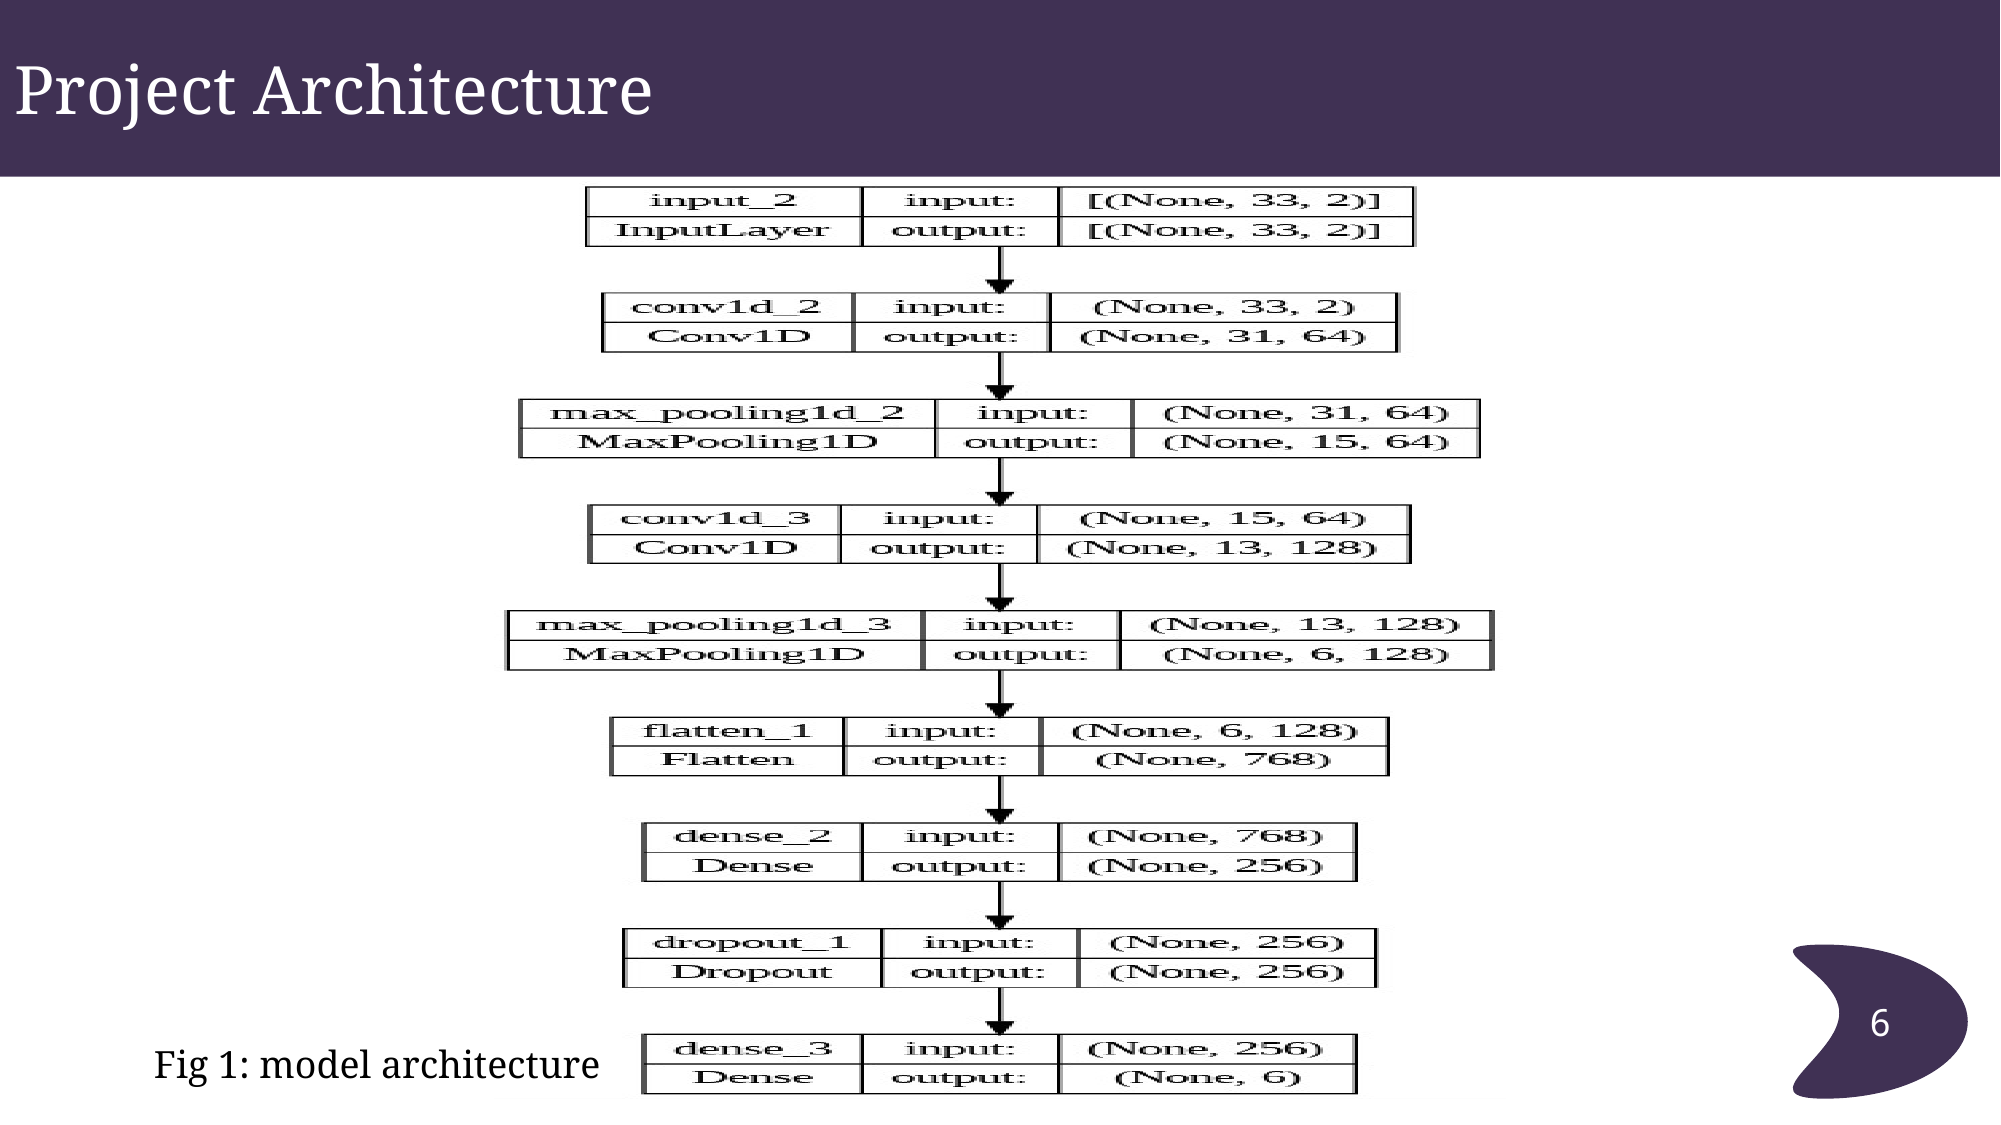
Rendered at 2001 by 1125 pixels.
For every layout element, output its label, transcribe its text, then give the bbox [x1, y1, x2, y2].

picture [493, 180, 1507, 1100]
text_box Project Architecture [0, 0, 2000, 177]
text_box Fig 1: model architecture [0, 1033, 493, 1094]
text_box 6 [1792, 944, 1968, 1099]
